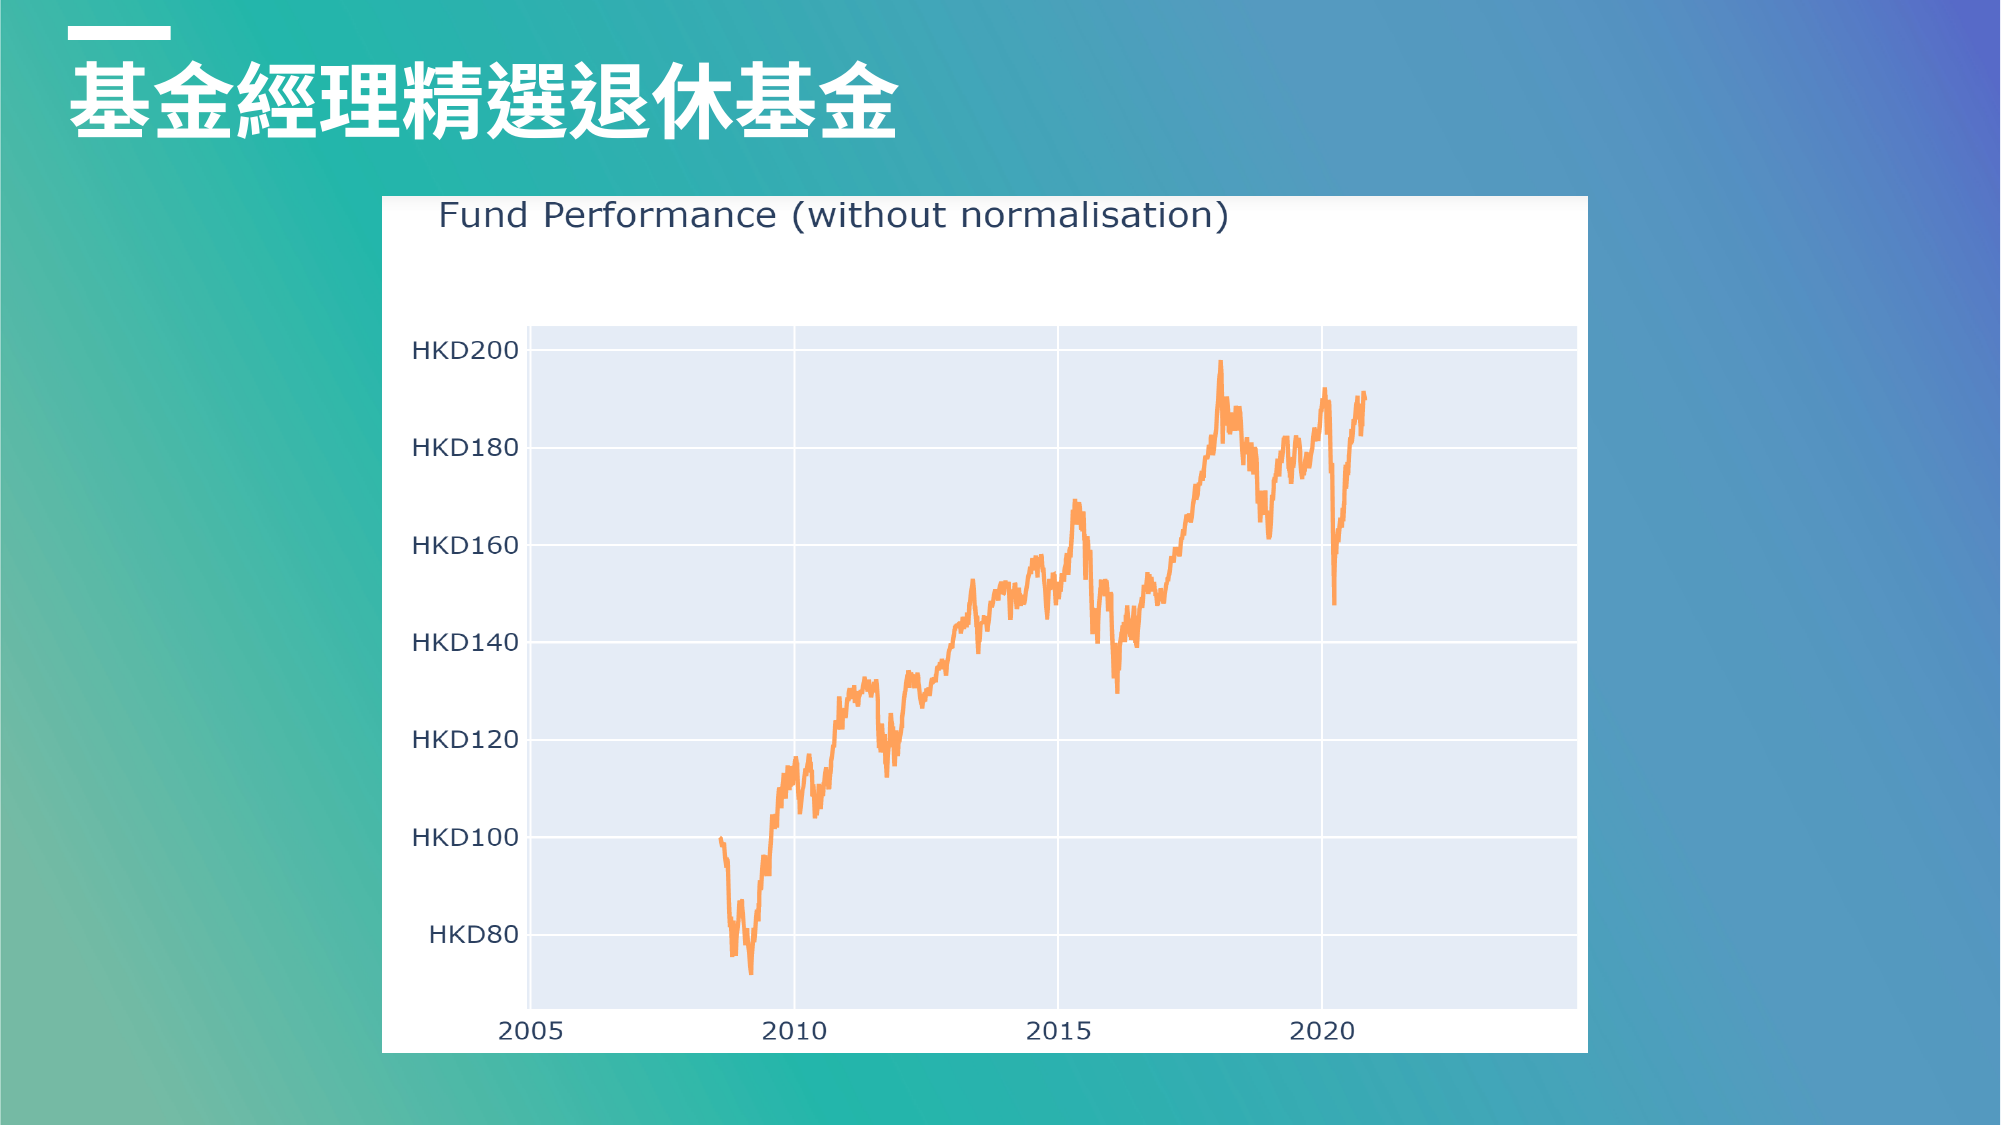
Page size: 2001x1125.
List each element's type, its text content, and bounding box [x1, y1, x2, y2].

picture [0, 0, 2001, 1125]
title 基金經理精選退休基金 [54, 53, 1780, 175]
